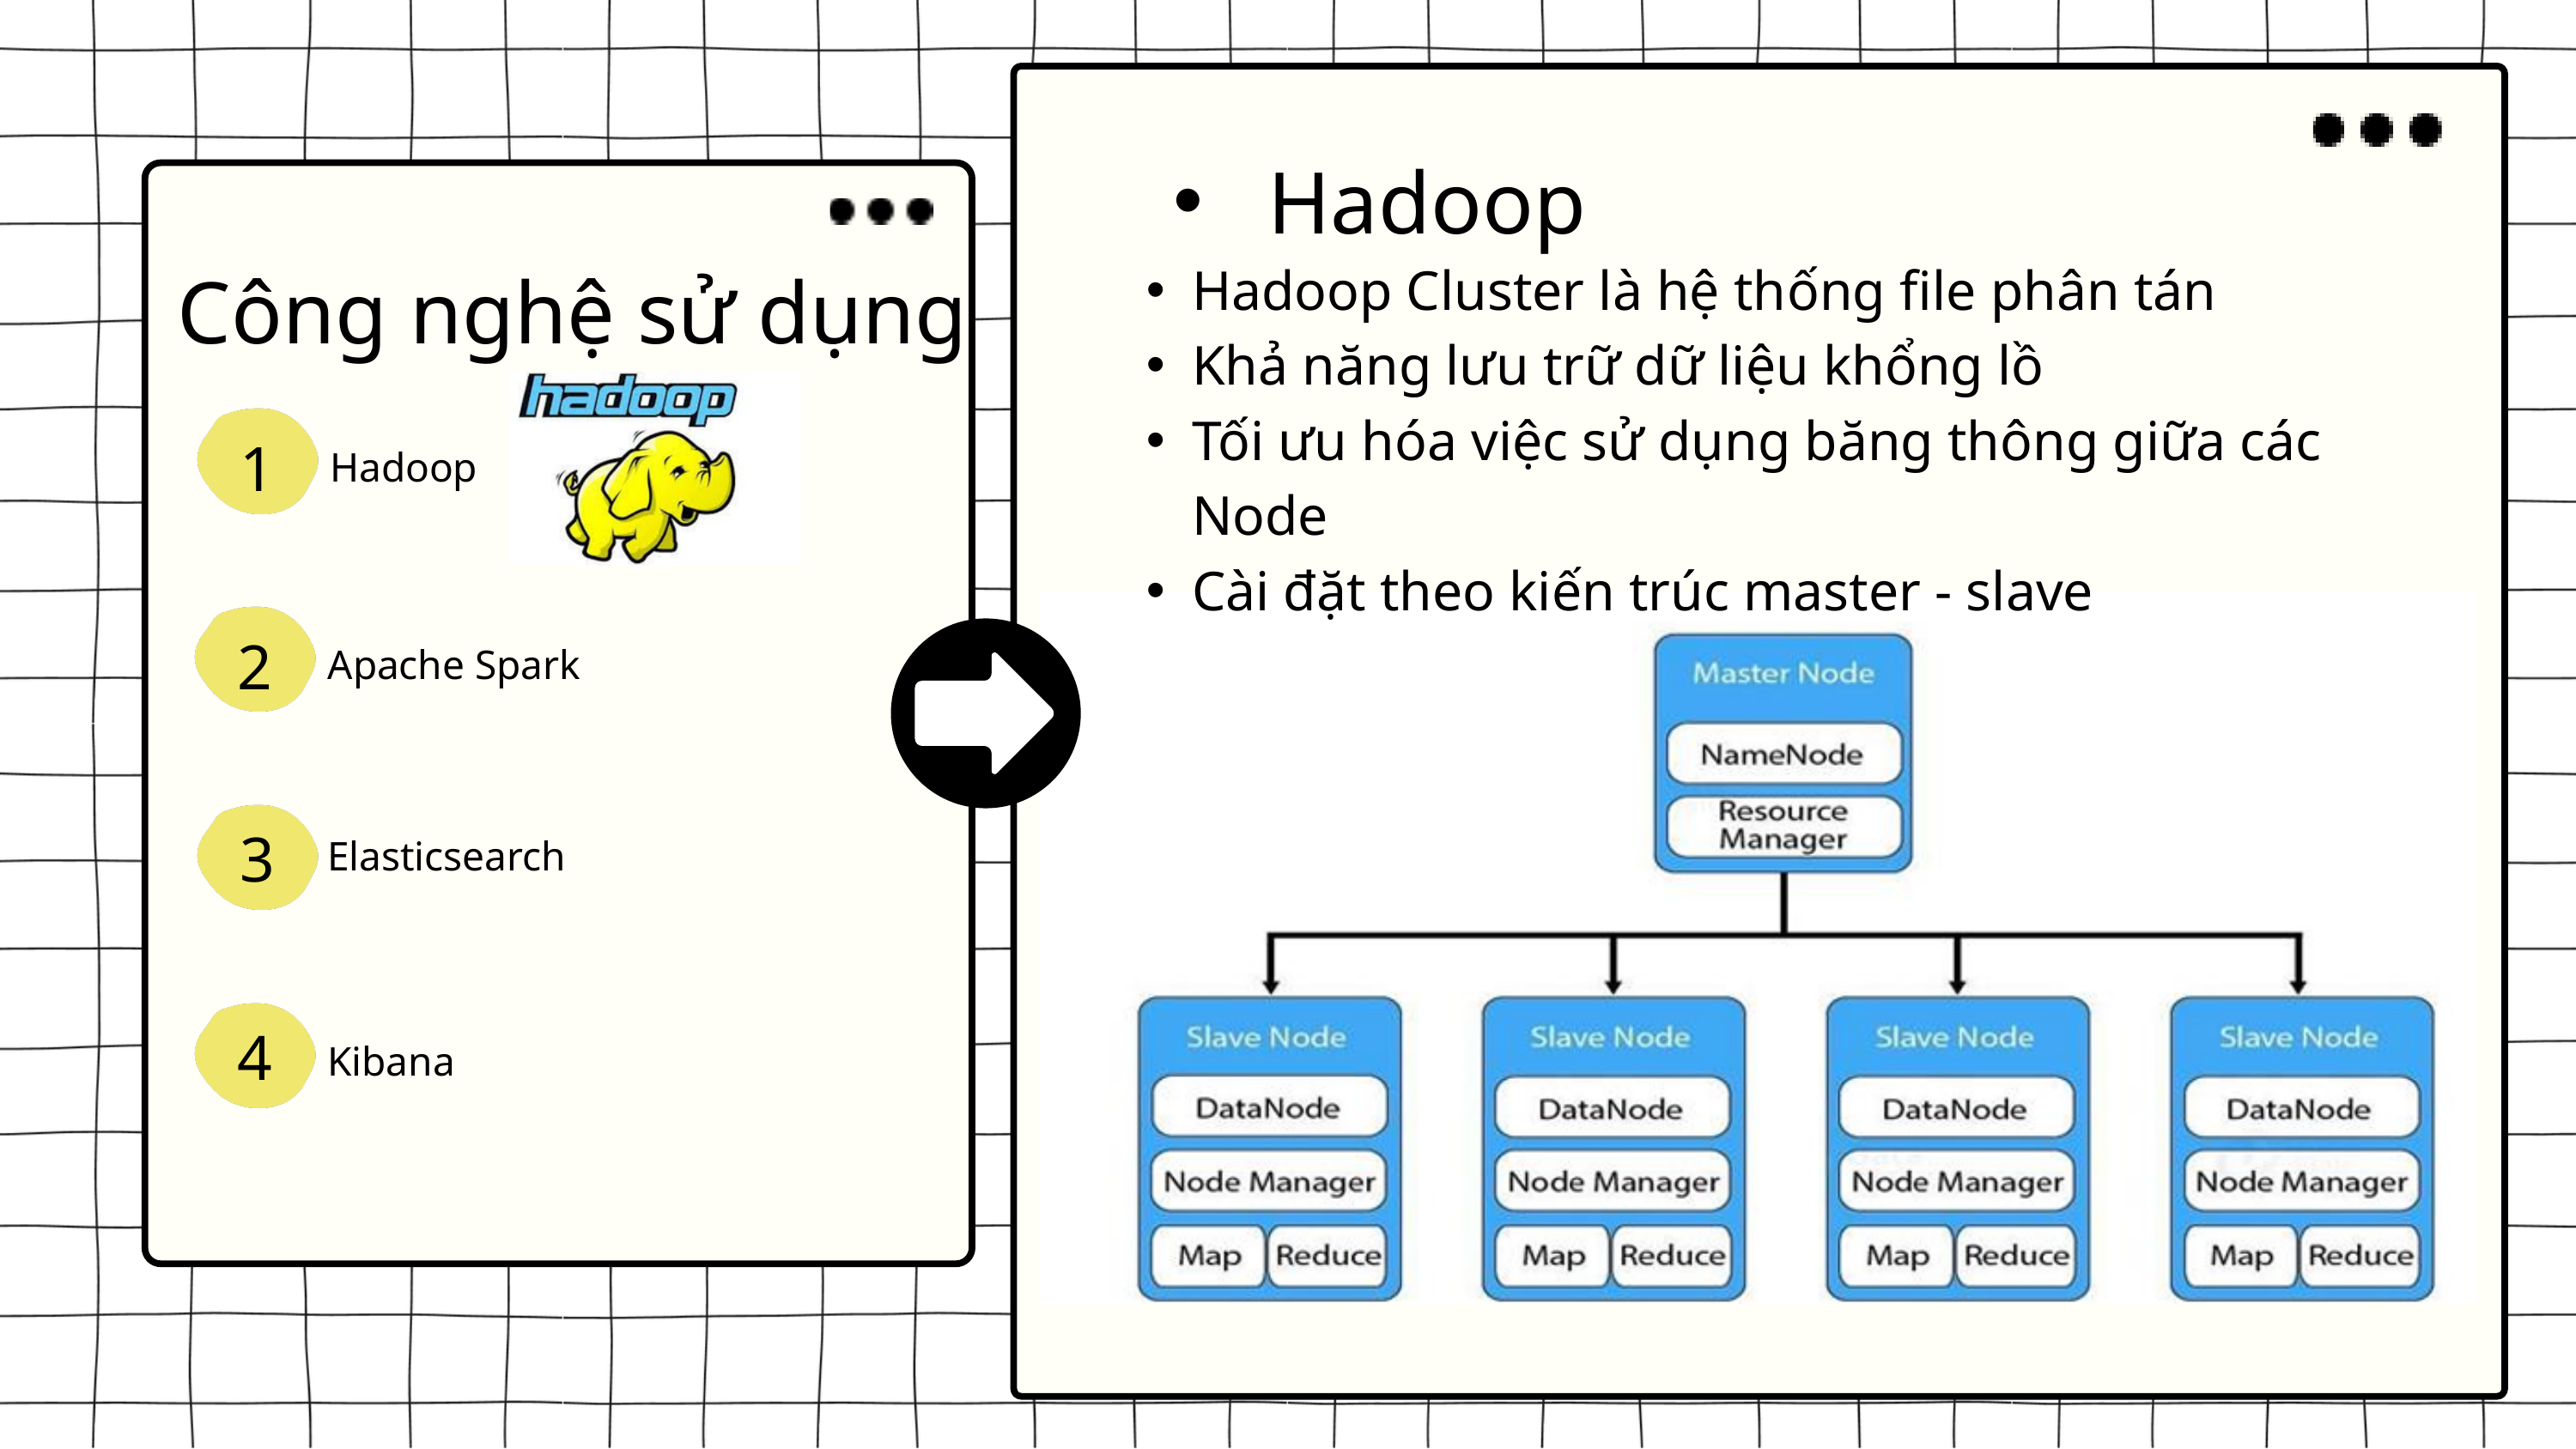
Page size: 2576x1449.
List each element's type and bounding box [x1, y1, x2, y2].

text_box [192, 1002, 823, 1111]
text_box [890, 618, 1081, 809]
text_box [195, 408, 825, 516]
text_box [1013, 65, 2506, 1397]
text_box [195, 803, 823, 912]
text_box [144, 162, 973, 1264]
text_box [192, 605, 823, 714]
text_box [0, 0, 2576, 1449]
text_box [914, 647, 1057, 779]
